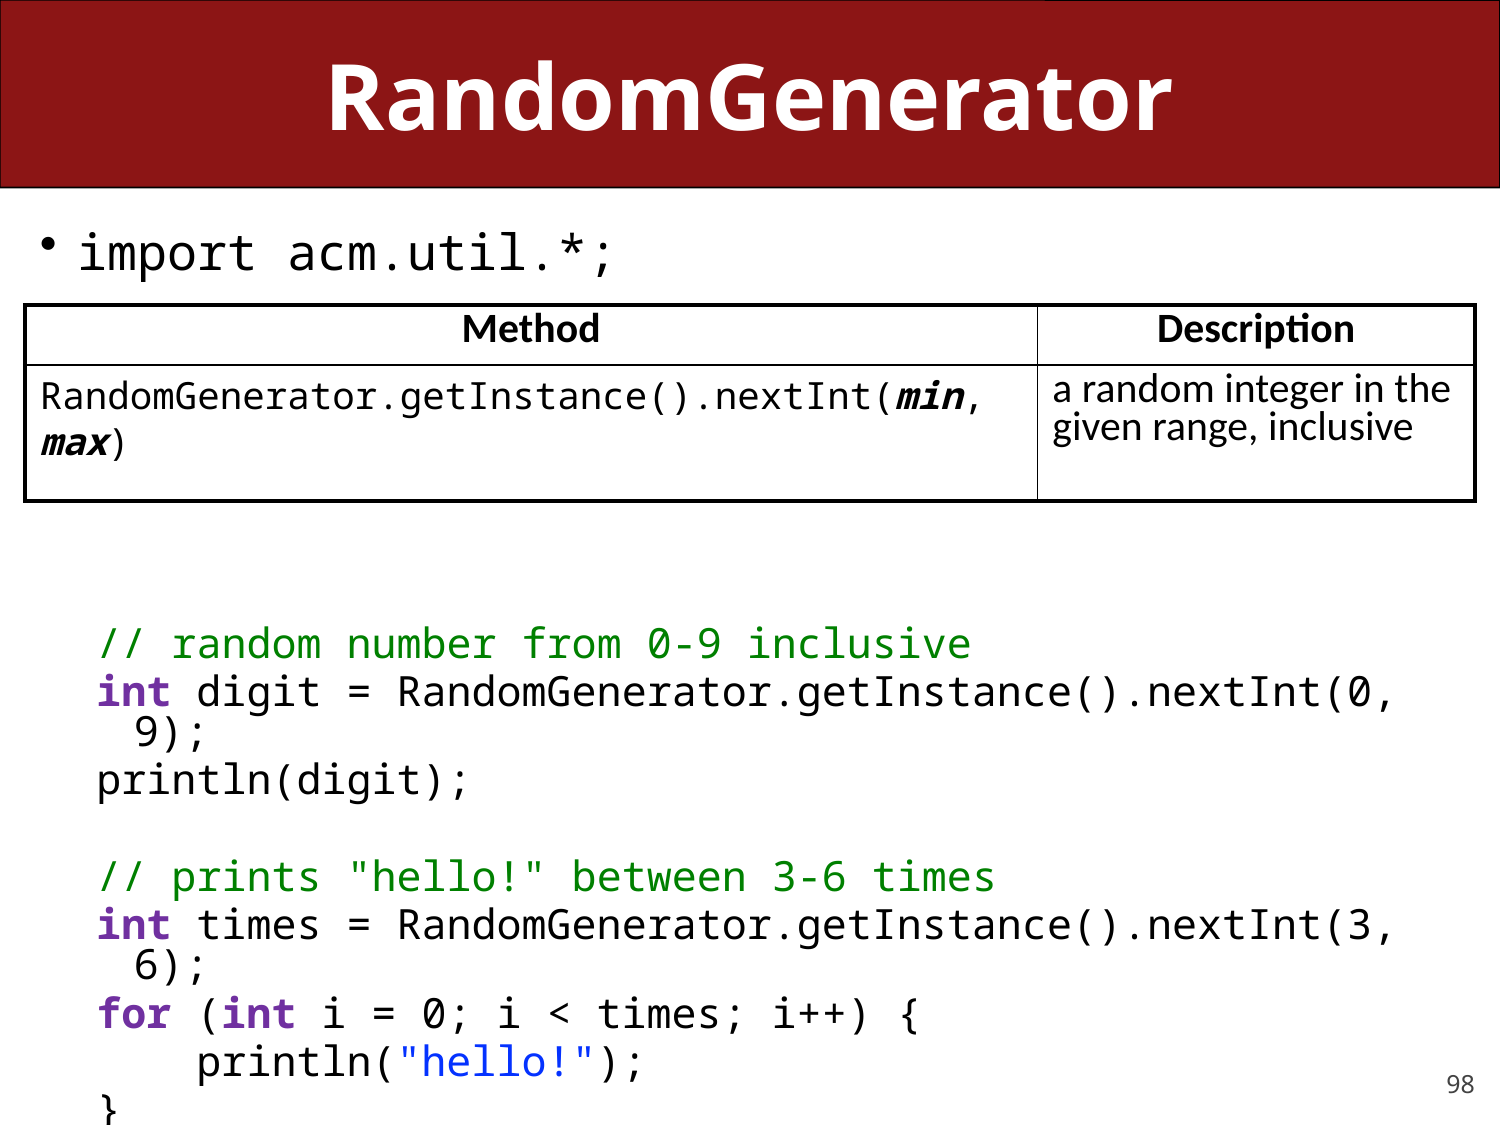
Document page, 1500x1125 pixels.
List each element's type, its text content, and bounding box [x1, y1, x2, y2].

title RandomGenerator [75, 0, 1425, 188]
list import acm.util.*; // random number from 0-9 inclusive int digit = RandomGenerator.getInstance().nextInt(0, 9); println(digit); // prints "hello!" between 3-6 times int times = RandomGenerator.getInstance().nextInt(3, 6); for (int i = 0; i < times; i++) { println("hello!"); } [24, 503, 1475, 1063]
list import acm.util.*; // random number from 0-9 inclusive int digit = RandomGenerator.getInstance().nextInt(0, 9); println(digit); // prints "hello!" between 3-6 times int times = RandomGenerator.getInstance().nextInt(3, 6); for (int i = 0; i < times; i++) { println("hello!"); } [24, 212, 1475, 303]
table_cell a random integer in the given range, inclusive [1038, 366, 1473, 499]
table_header Description [1038, 307, 1473, 364]
table_cell RandomGenerator.getInstance().nextInt(min, max) [27, 366, 1037, 499]
table_header Method [27, 307, 1037, 364]
